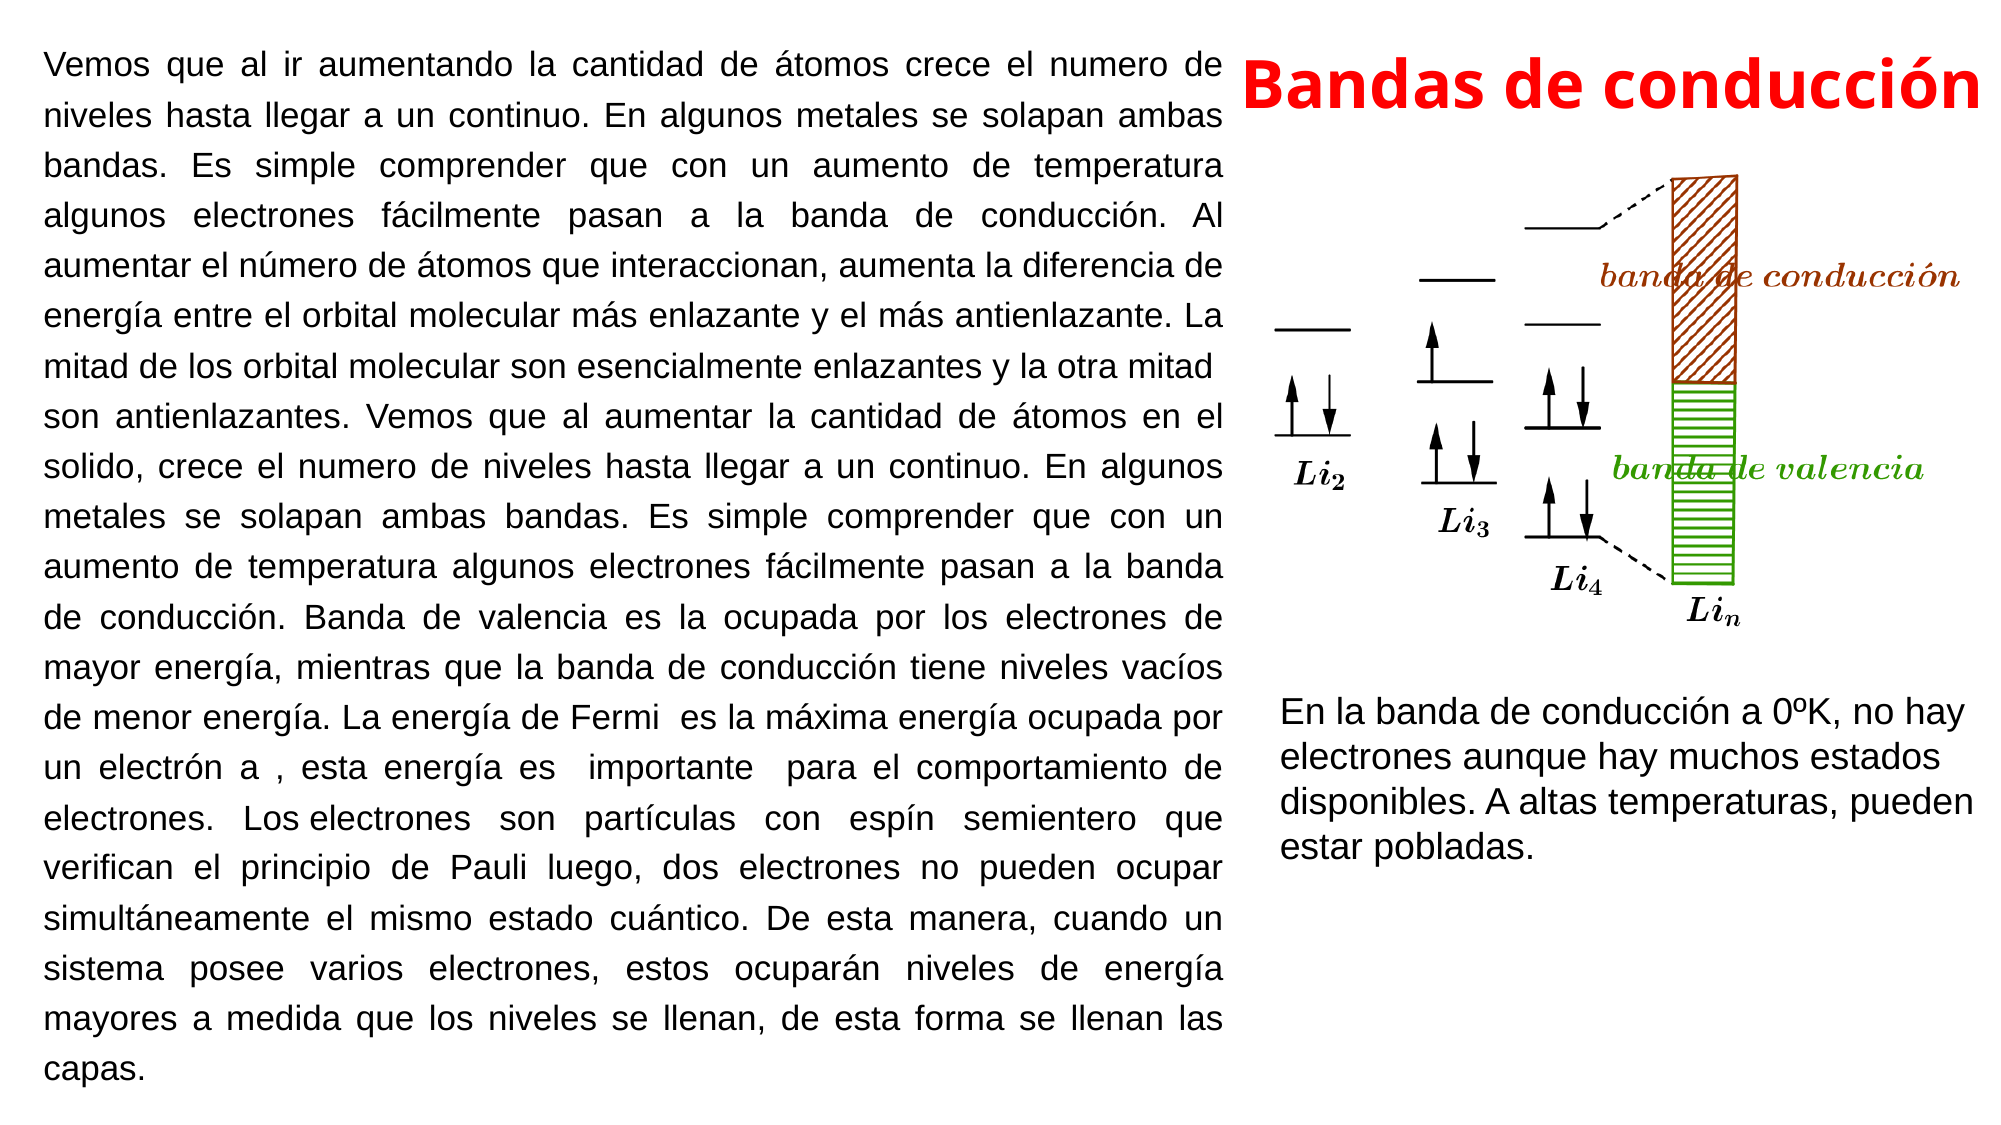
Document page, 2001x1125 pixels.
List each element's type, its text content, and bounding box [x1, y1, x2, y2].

title Bandas de conducción [1164, 26, 2000, 149]
text_box En la banda de conducción a 0ºK, no hay electrones aunque hay muchos estados disponibles. A altas temperaturas, pueden estar pobladas. [1265, 679, 2000, 875]
picture [1238, 148, 1972, 662]
